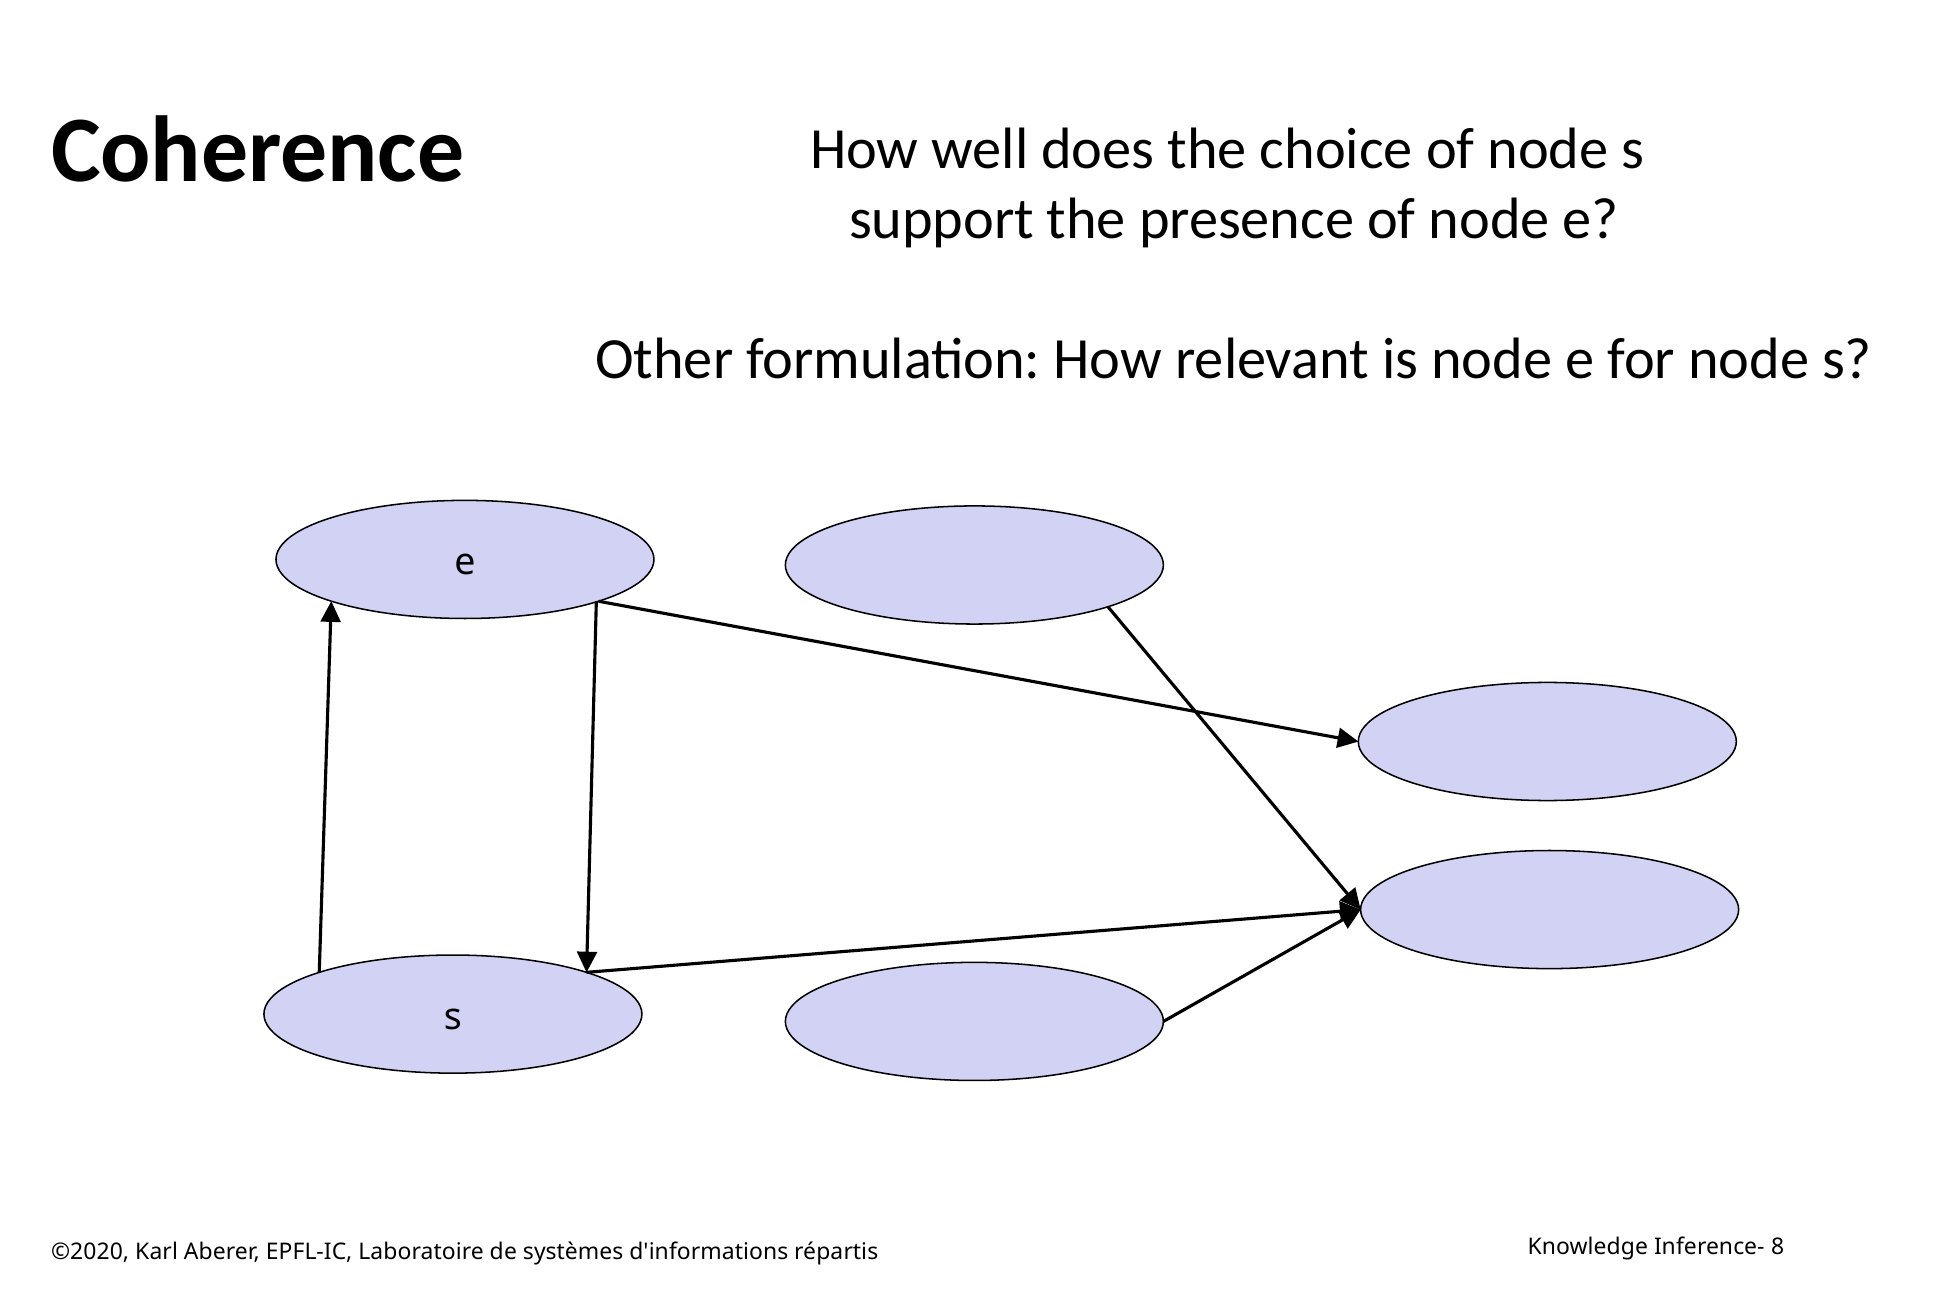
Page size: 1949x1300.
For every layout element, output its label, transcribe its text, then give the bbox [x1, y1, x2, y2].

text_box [586, 600, 597, 909]
text_box [785, 982, 1162, 1081]
text_box e [275, 500, 654, 619]
text_box [785, 505, 1164, 599]
text_box [1365, 850, 1739, 969]
footer ©2020, Karl Aberer, EPFL-IC, Laboratoire de systèmes d'informations répartis [32, 1227, 1284, 1271]
title Coherence [32, 57, 1803, 232]
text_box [598, 601, 1359, 742]
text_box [1107, 606, 1361, 910]
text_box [1163, 917, 1361, 1022]
text_box s [263, 955, 642, 1074]
text_box [1365, 682, 1737, 801]
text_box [318, 600, 332, 973]
text_box How well does the choice of node s support the presence of node e? Other formulation: How relevant is node e for node s? [580, 103, 1888, 398]
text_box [586, 909, 1157, 973]
